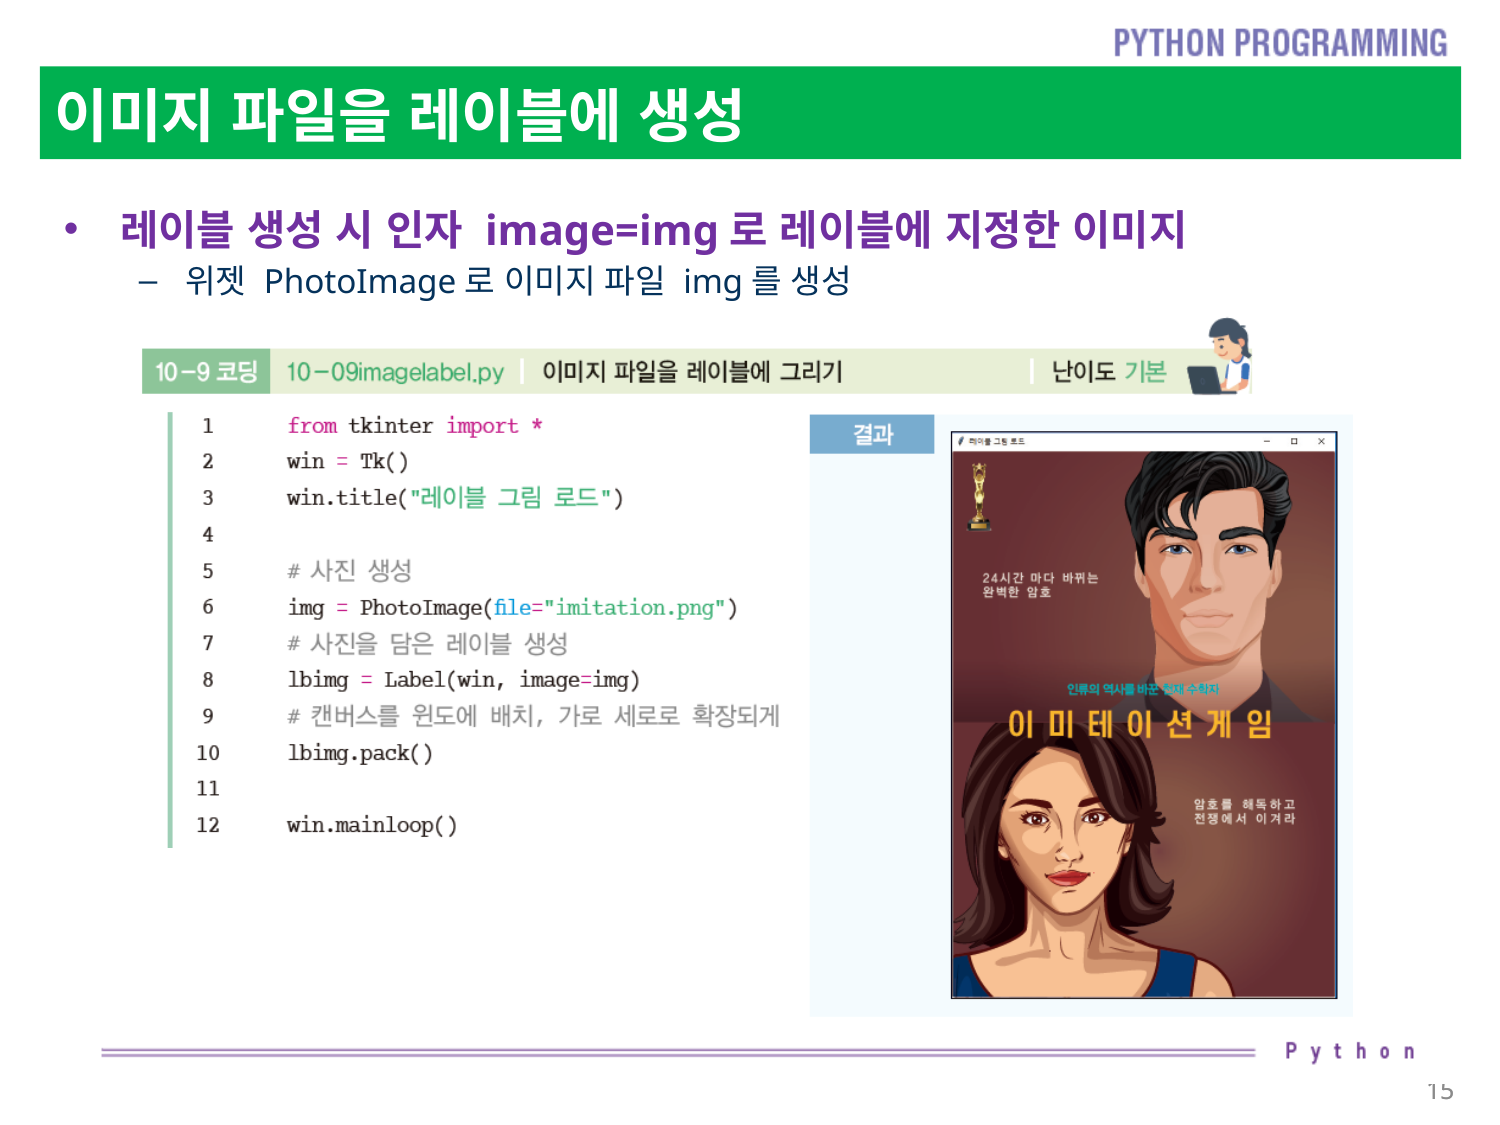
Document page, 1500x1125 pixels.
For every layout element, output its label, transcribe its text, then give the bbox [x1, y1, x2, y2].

picture [1106, 13, 1462, 66]
list 레이블 생성 시 인자 image=img로 레이블에 지정한 이미지 위젯 PhotoImage로 이미지 파일 img를 생성 [48, 195, 1461, 1041]
slide_number 15 [1119, 1071, 1470, 1112]
picture [129, 305, 1353, 1025]
picture [18, 1020, 1483, 1084]
title 이미지 파일을 레이블에 생성 [39, 76, 1444, 152]
